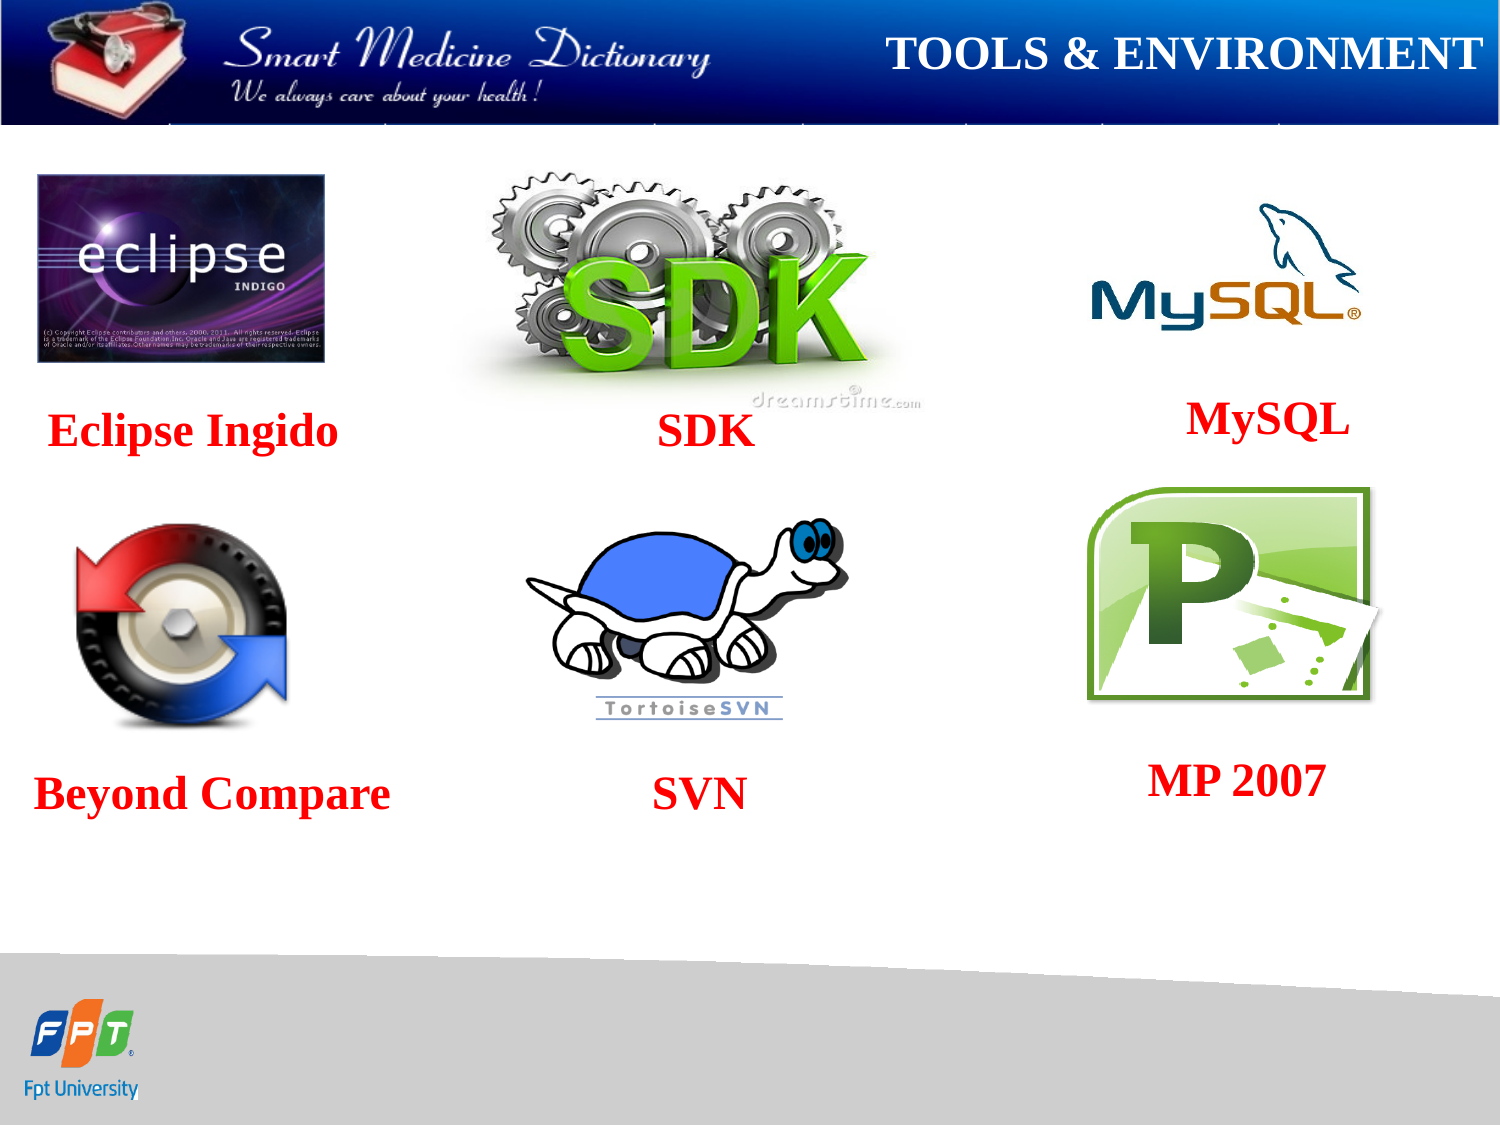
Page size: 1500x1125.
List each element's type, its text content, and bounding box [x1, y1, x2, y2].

picture [437, 137, 926, 413]
picture [37, 174, 326, 363]
text_box MP 2007 [987, 712, 1488, 838]
picture [0, 924, 1500, 1125]
text_box Eclipse Ingido [24, 362, 363, 488]
picture [524, 512, 851, 738]
text_box Beyond Compare [12, 725, 413, 850]
text_box SDK [537, 422, 875, 488]
picture [1087, 487, 1388, 713]
picture [1087, 174, 1363, 359]
picture [62, 512, 301, 738]
text_box MySQL [1100, 350, 1438, 475]
picture [0, 0, 1500, 126]
text_box SVN [500, 725, 900, 850]
